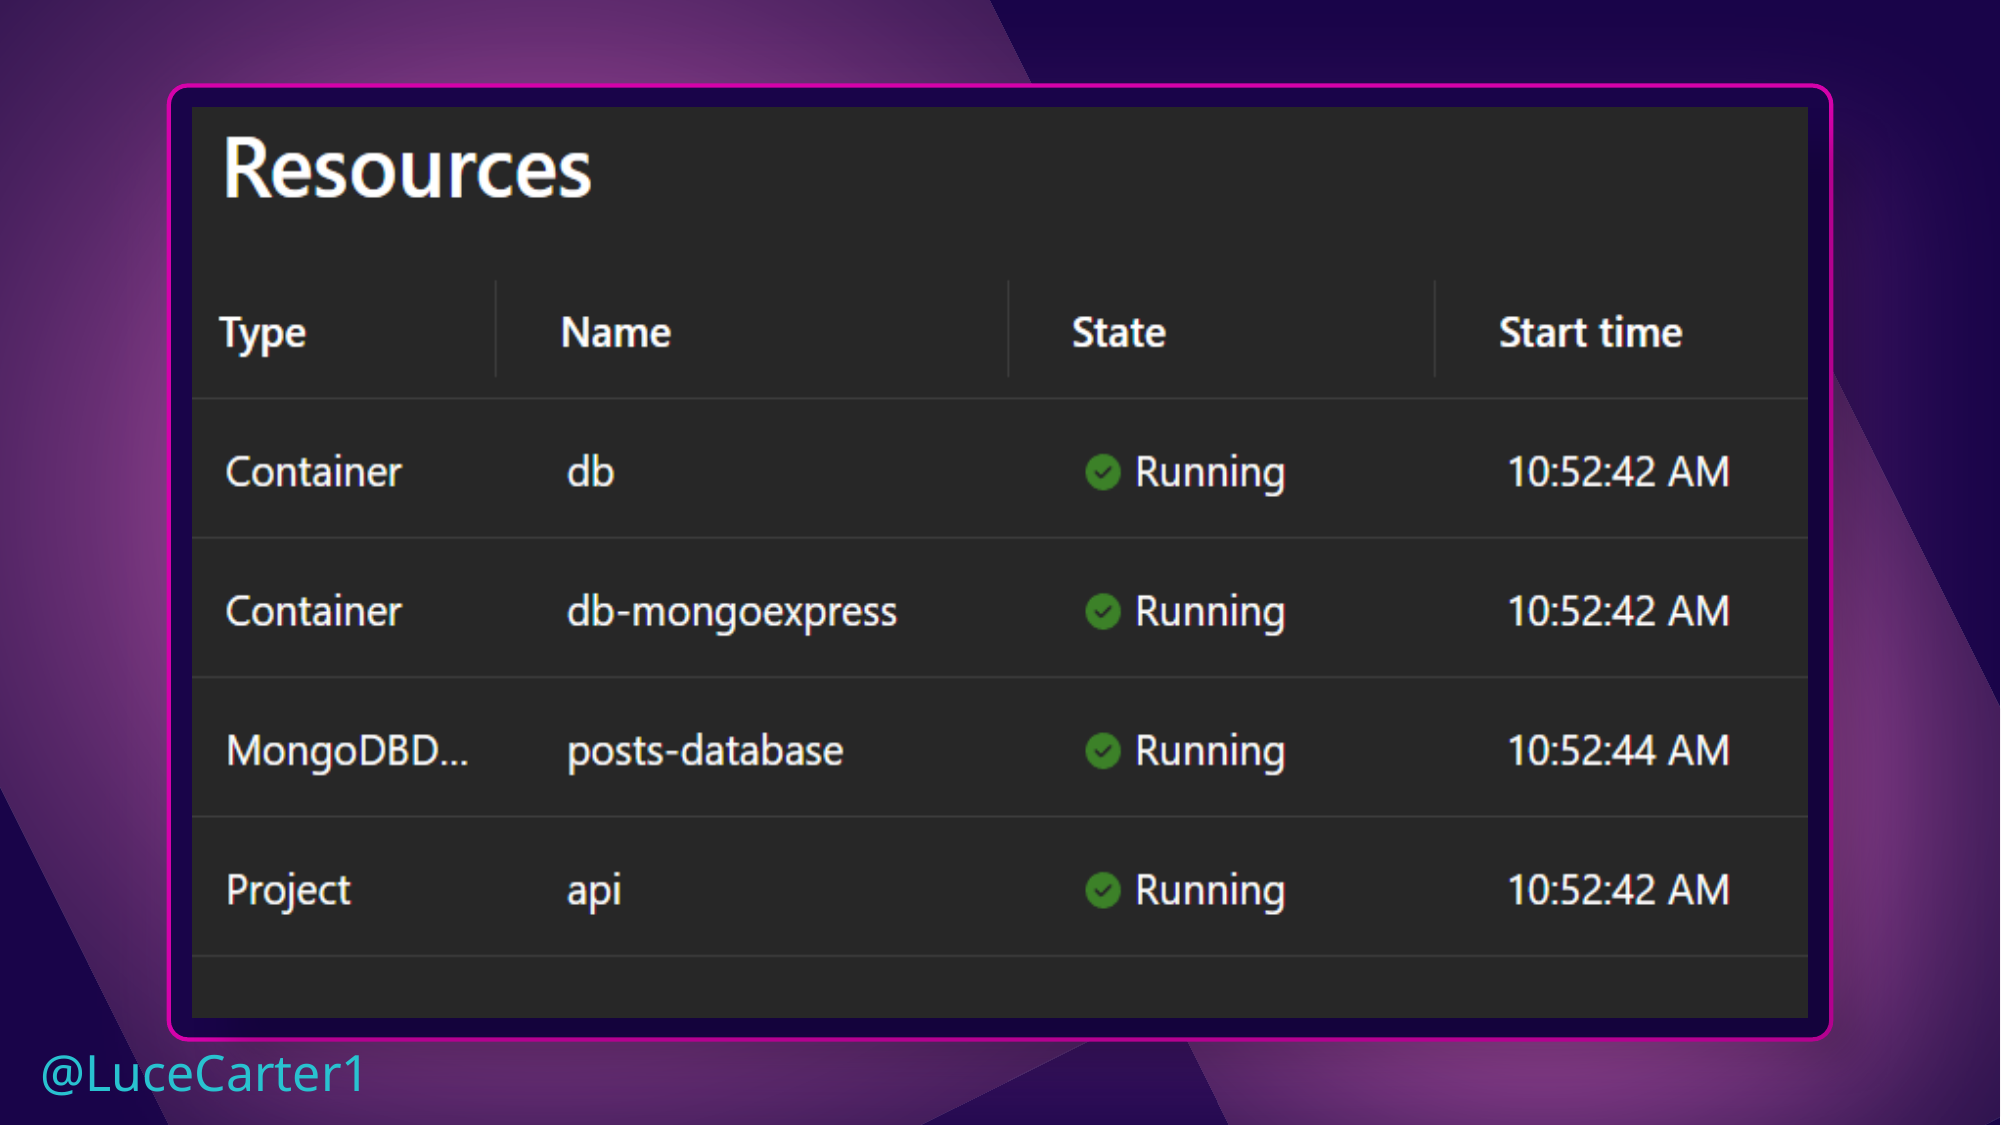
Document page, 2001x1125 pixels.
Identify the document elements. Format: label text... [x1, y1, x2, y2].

text_box @LuceCarter1​ [25, 1034, 386, 1109]
picture [192, 107, 1808, 1018]
